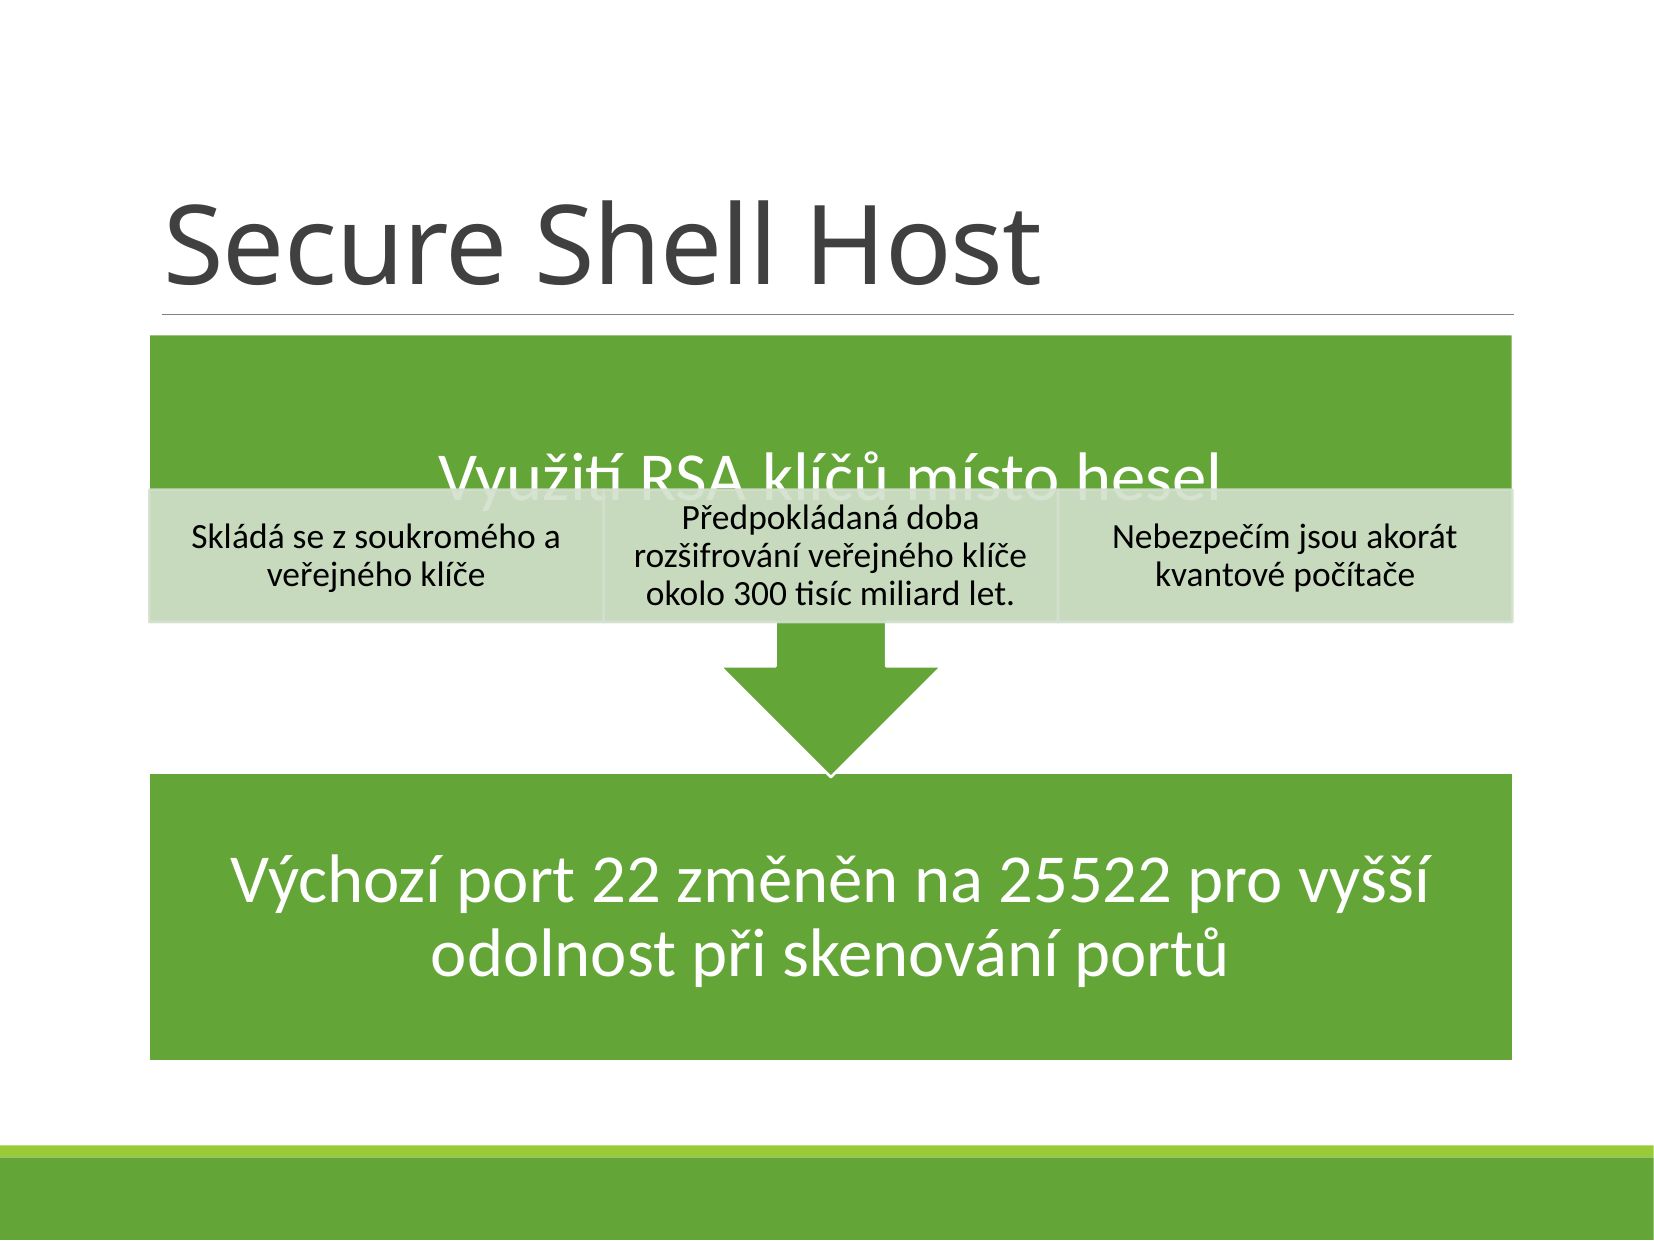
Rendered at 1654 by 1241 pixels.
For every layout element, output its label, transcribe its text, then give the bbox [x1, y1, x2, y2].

title Secure Shell Host [148, 51, 1513, 315]
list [148, 333, 1514, 1062]
